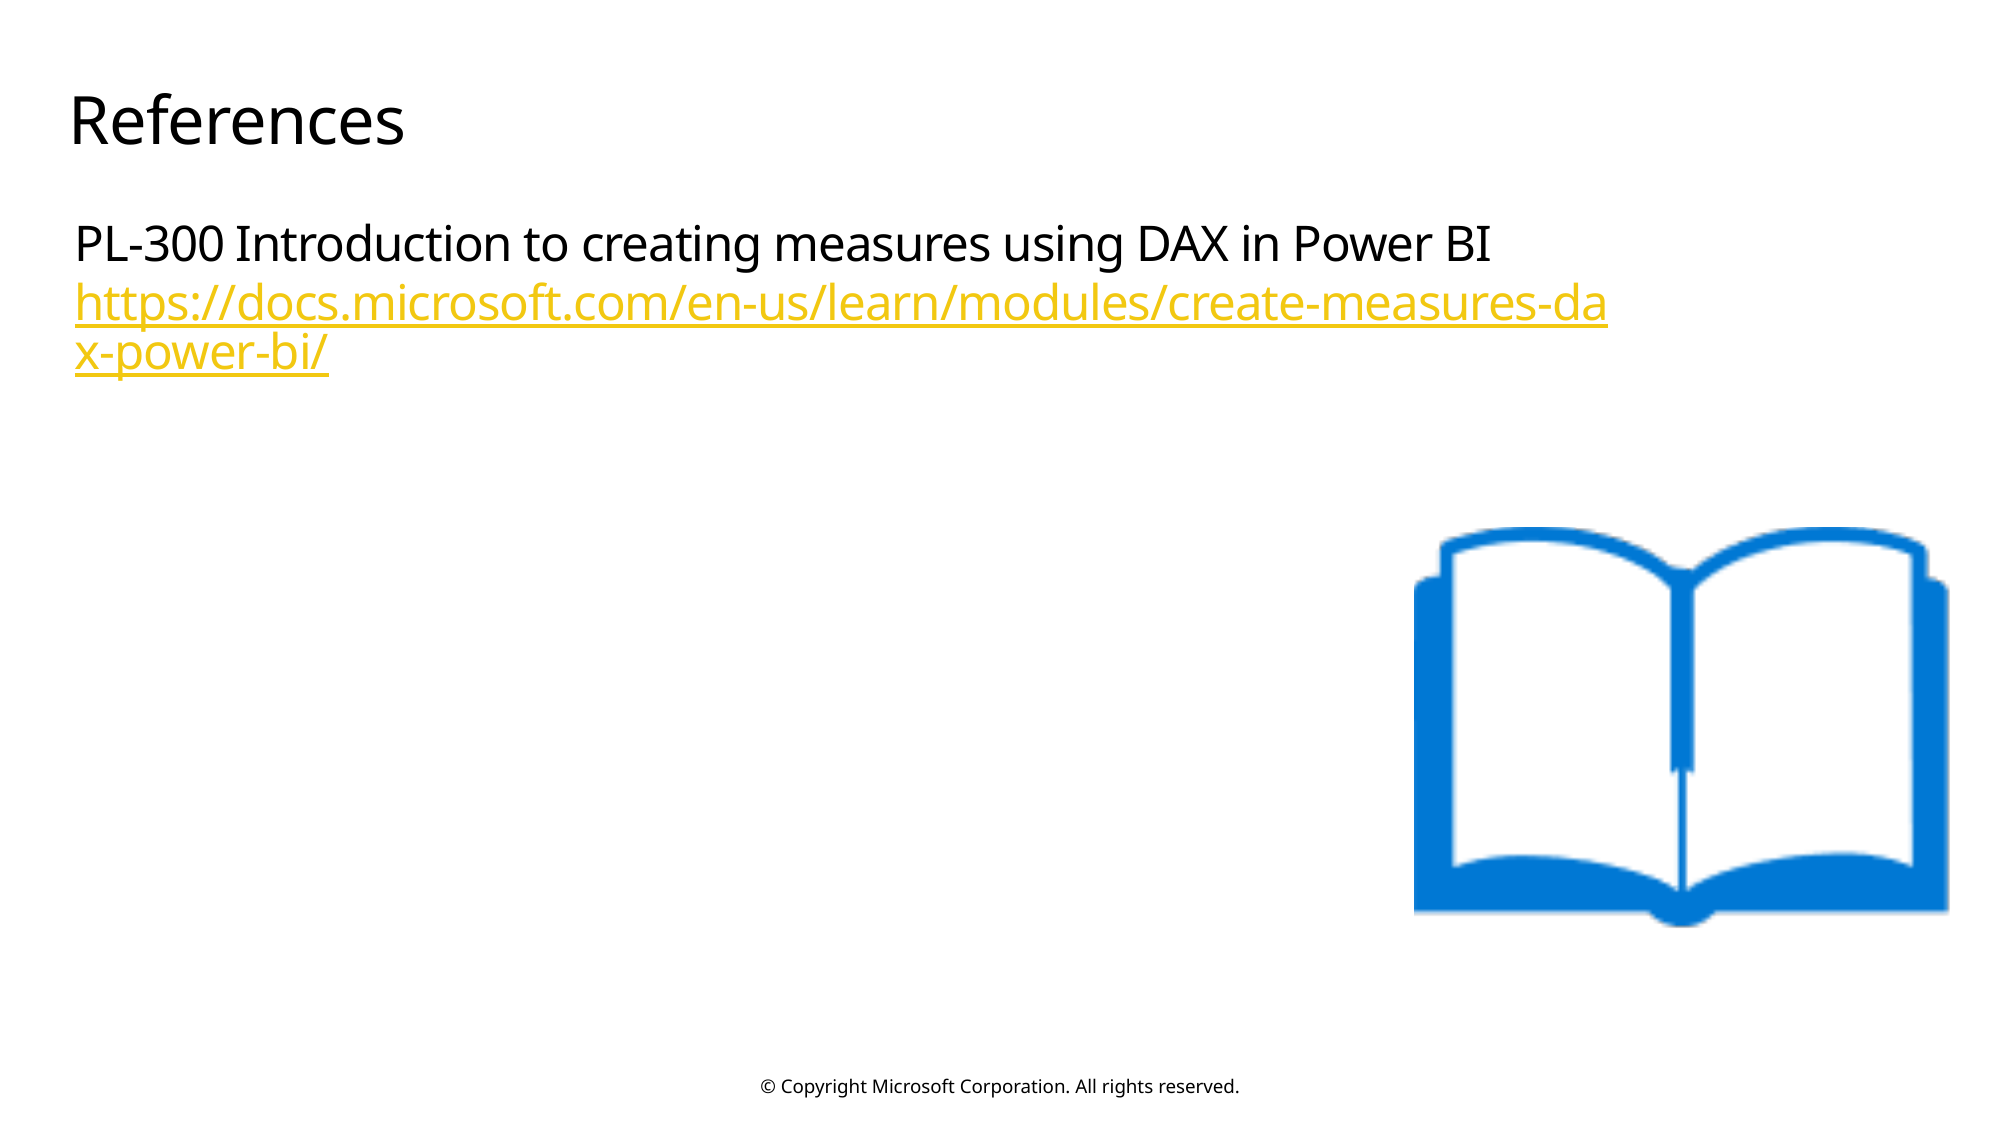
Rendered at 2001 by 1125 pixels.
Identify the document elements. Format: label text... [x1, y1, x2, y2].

list PL-300 Introduction to creating measures using DAX in Power BI https://docs.microsoft.com/en-us/learn/modules/create-measures-dax-power-bi/ [74, 212, 1615, 851]
picture [1413, 527, 1954, 941]
title References [68, 72, 1930, 184]
